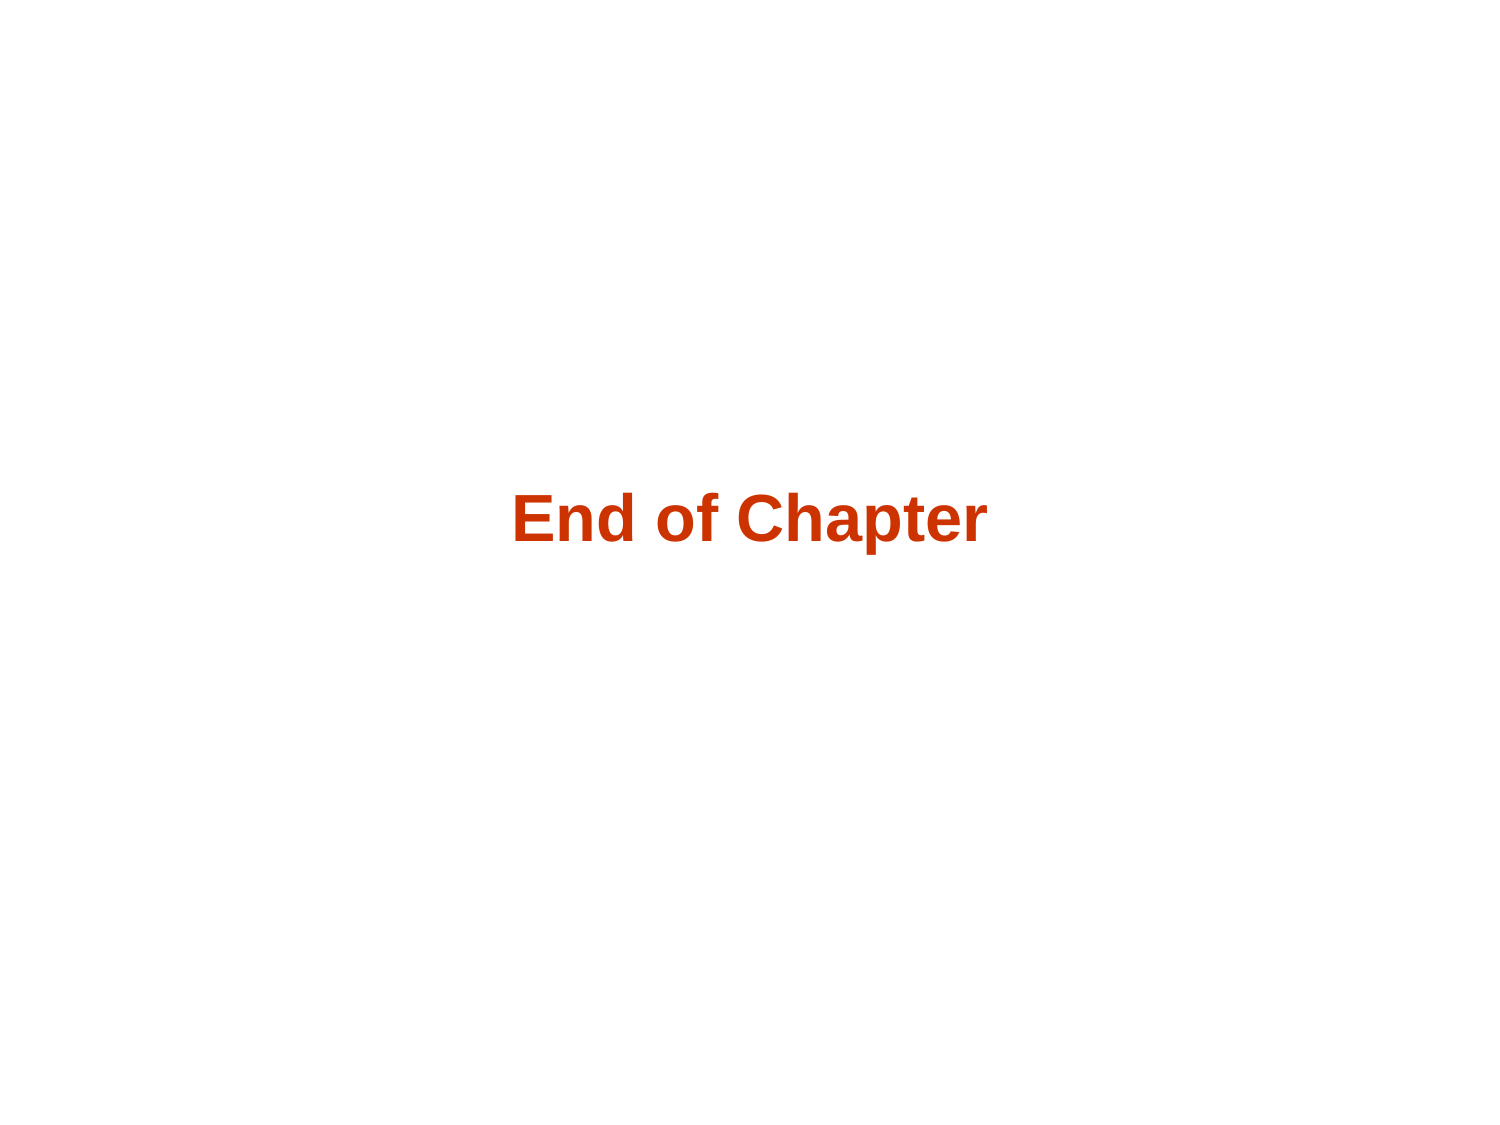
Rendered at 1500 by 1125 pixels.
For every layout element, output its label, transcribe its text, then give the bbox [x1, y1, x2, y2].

title End of Chapter [112, 374, 1388, 563]
